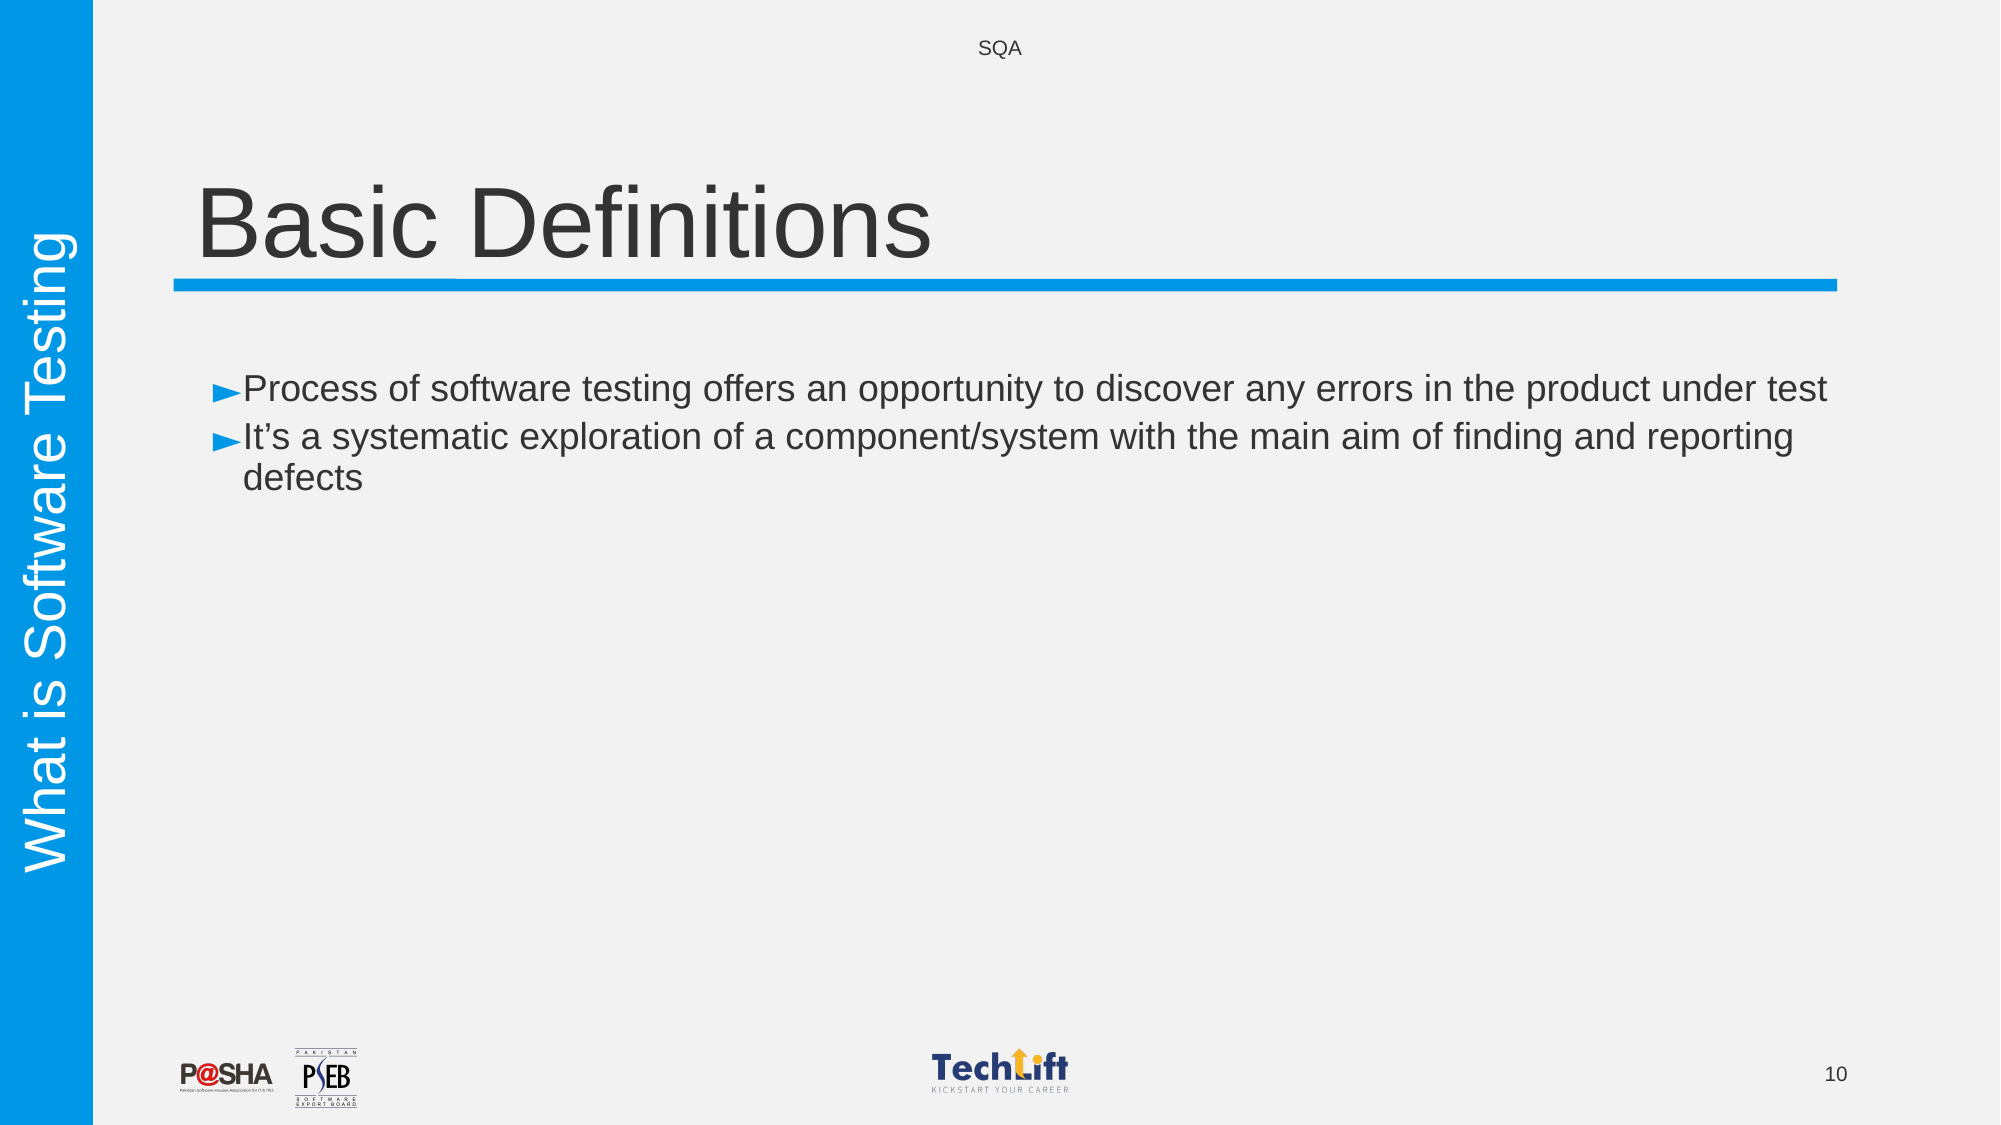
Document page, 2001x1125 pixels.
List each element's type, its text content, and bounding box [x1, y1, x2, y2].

list Process of software testing offers an opportunity to discover any errors in the product under test It’s a systematic exploration of a component/system with the main aim of finding and reporting defects [180, 302, 1830, 583]
picture [295, 1048, 357, 1108]
title What is Software Testing [9, 47, 85, 1059]
footer SQA [662, 17, 1338, 77]
picture [180, 1063, 274, 1093]
slide_number 10 [1412, 1042, 1863, 1103]
title Basic Definitions [180, 47, 1830, 285]
picture [932, 1048, 1068, 1093]
